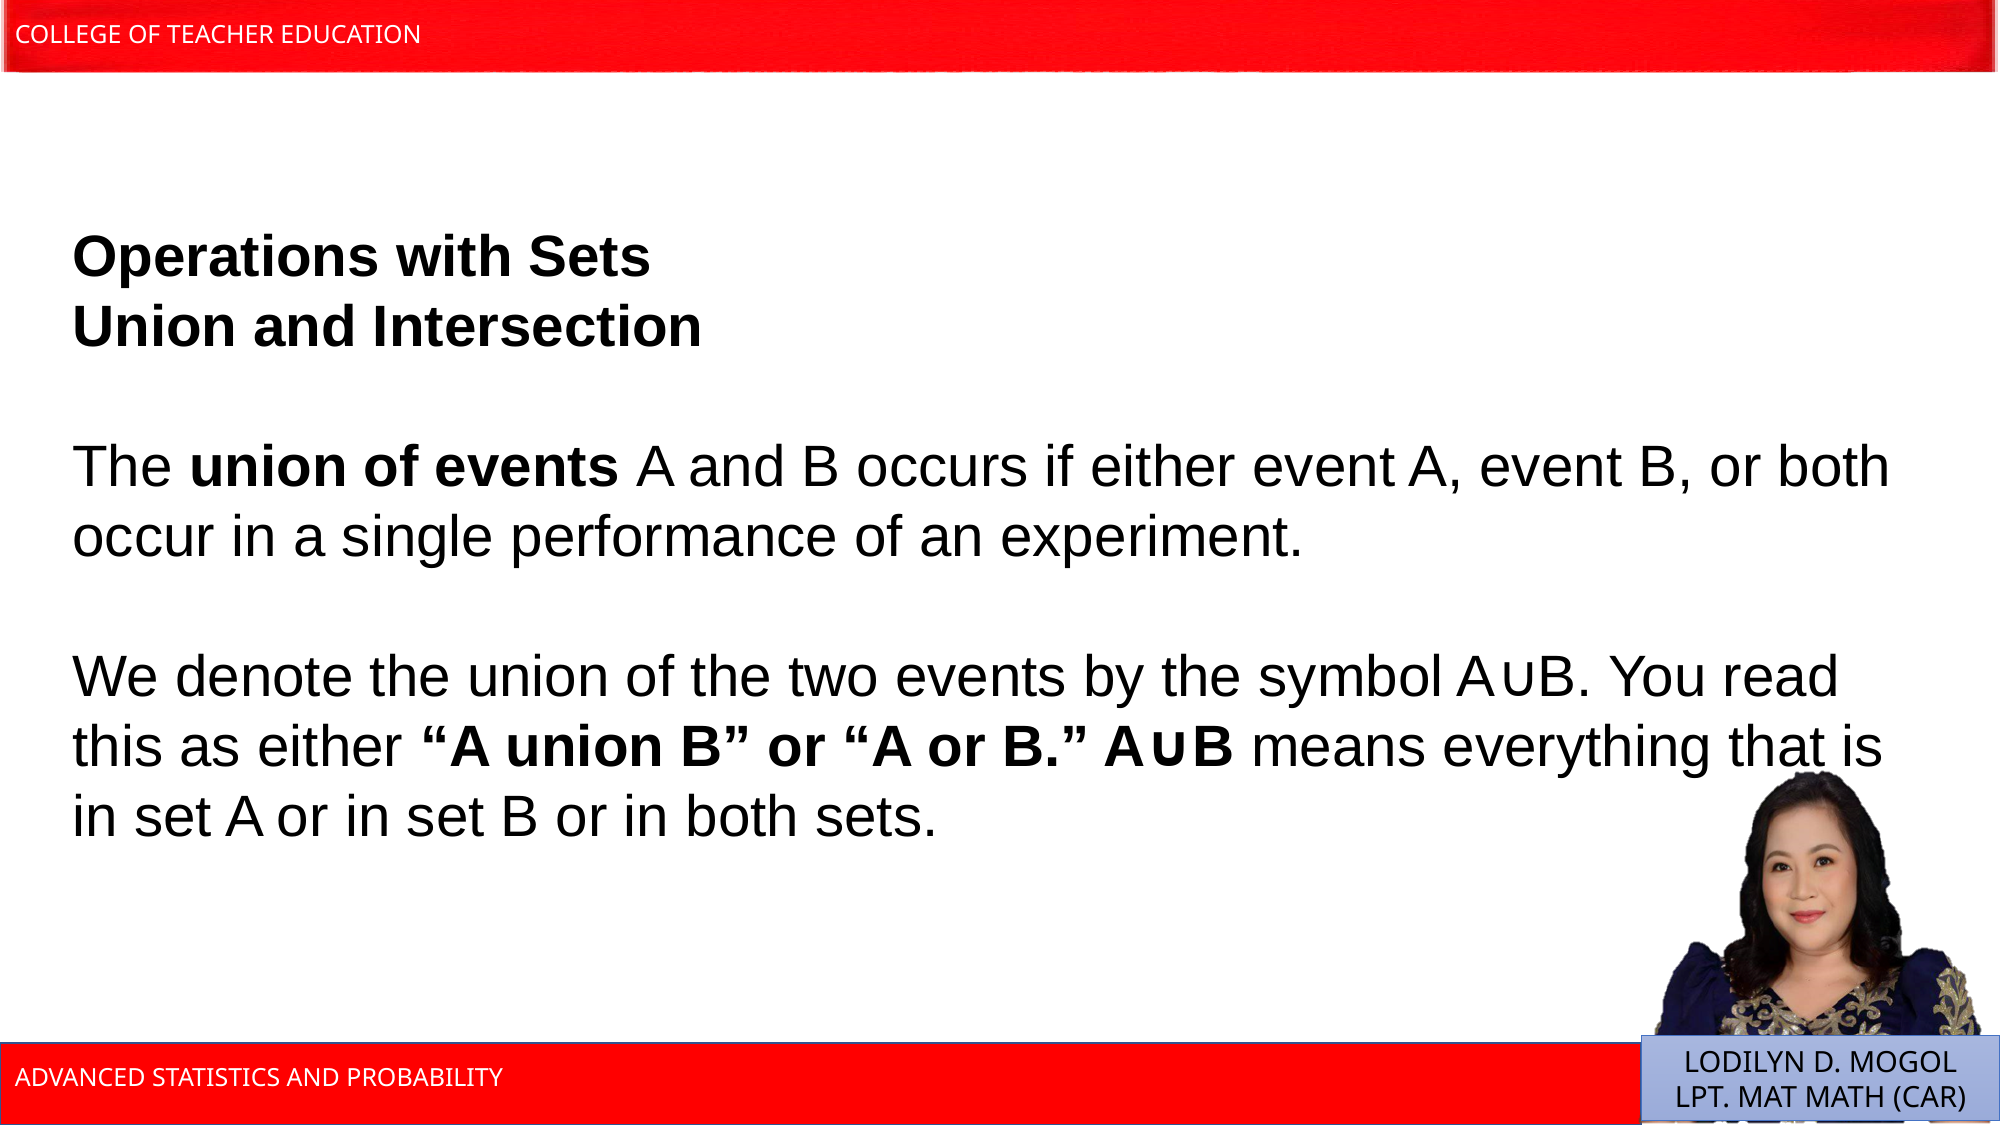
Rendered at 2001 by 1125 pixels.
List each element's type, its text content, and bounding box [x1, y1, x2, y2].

text_box [0, 1042, 1581, 1125]
text_box Operations with Sets Union and Intersection The union of events A and B occurs if either event A, event B, or both occur in a single performance of an experiment. We denote the union of the two events by the symbol A∪B. You read this as either “A union B” or “A or B.” A∪B means everything that is in set A or in set B or in both sets. [57, 210, 1910, 856]
picture [1581, 694, 2000, 1125]
text_box ADVANCED STATISTICS AND PROBABILITY [0, 1053, 953, 1099]
picture [0, 0, 2000, 121]
